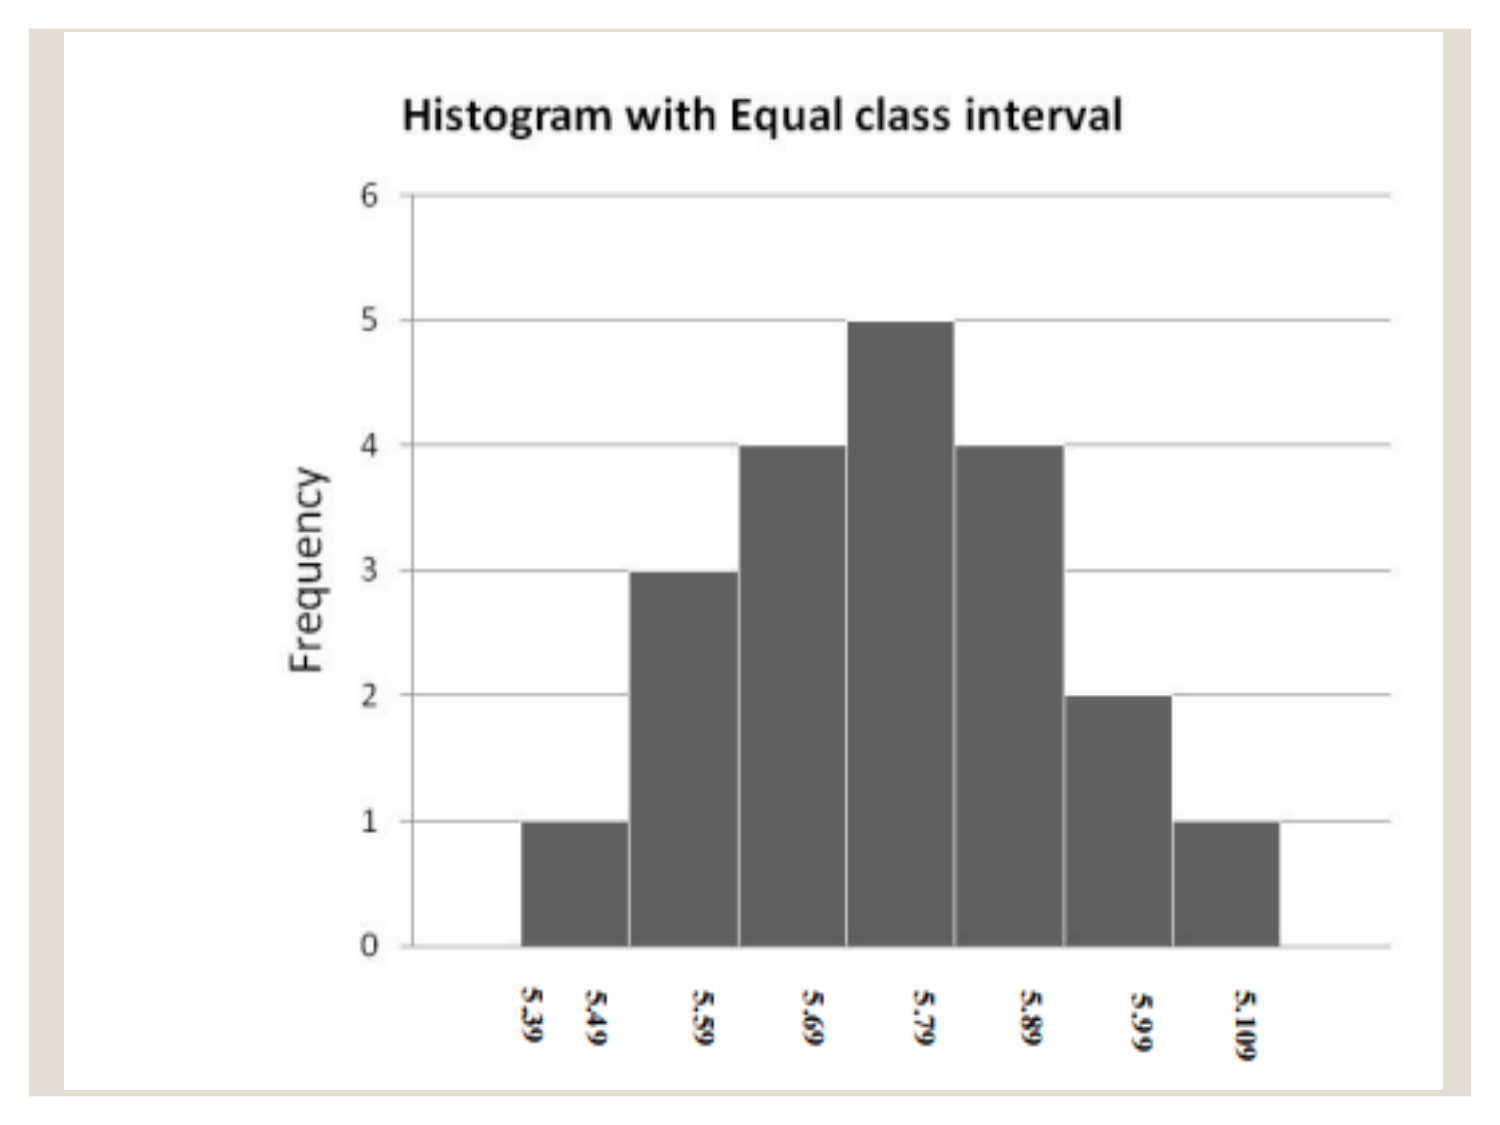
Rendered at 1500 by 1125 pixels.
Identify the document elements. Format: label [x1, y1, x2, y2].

picture [64, 32, 1443, 1090]
